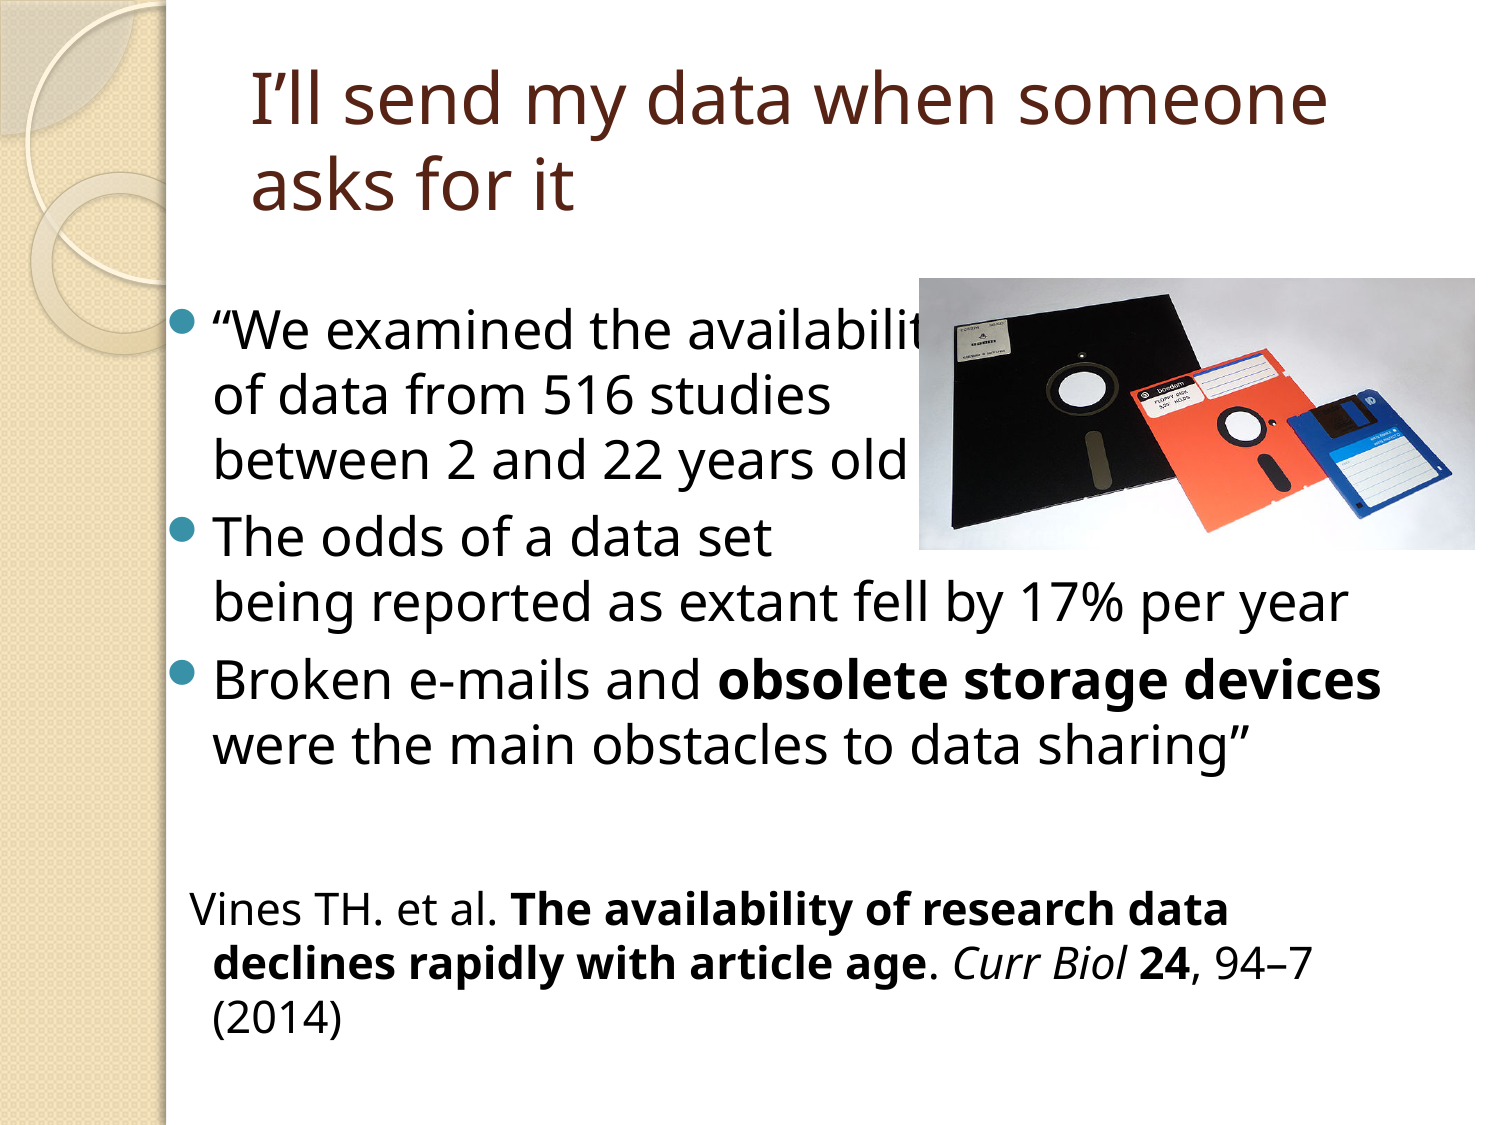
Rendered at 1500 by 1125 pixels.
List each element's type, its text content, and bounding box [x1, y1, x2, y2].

picture [918, 278, 1476, 551]
title I’ll send my data when someone asks for it [235, 45, 1466, 233]
list “We examined the availability of data from 516 studies between 2 and 22 years old The odds of a data set being reported as extant fell by 17% per year Broken e-mails and obsolete storage devices were the main obstacles to data sharing” Vines TH. et al. The availability of research data declines rapidly with article age. Curr Biol 24, 94–7 (2014) [137, 287, 1441, 1125]
